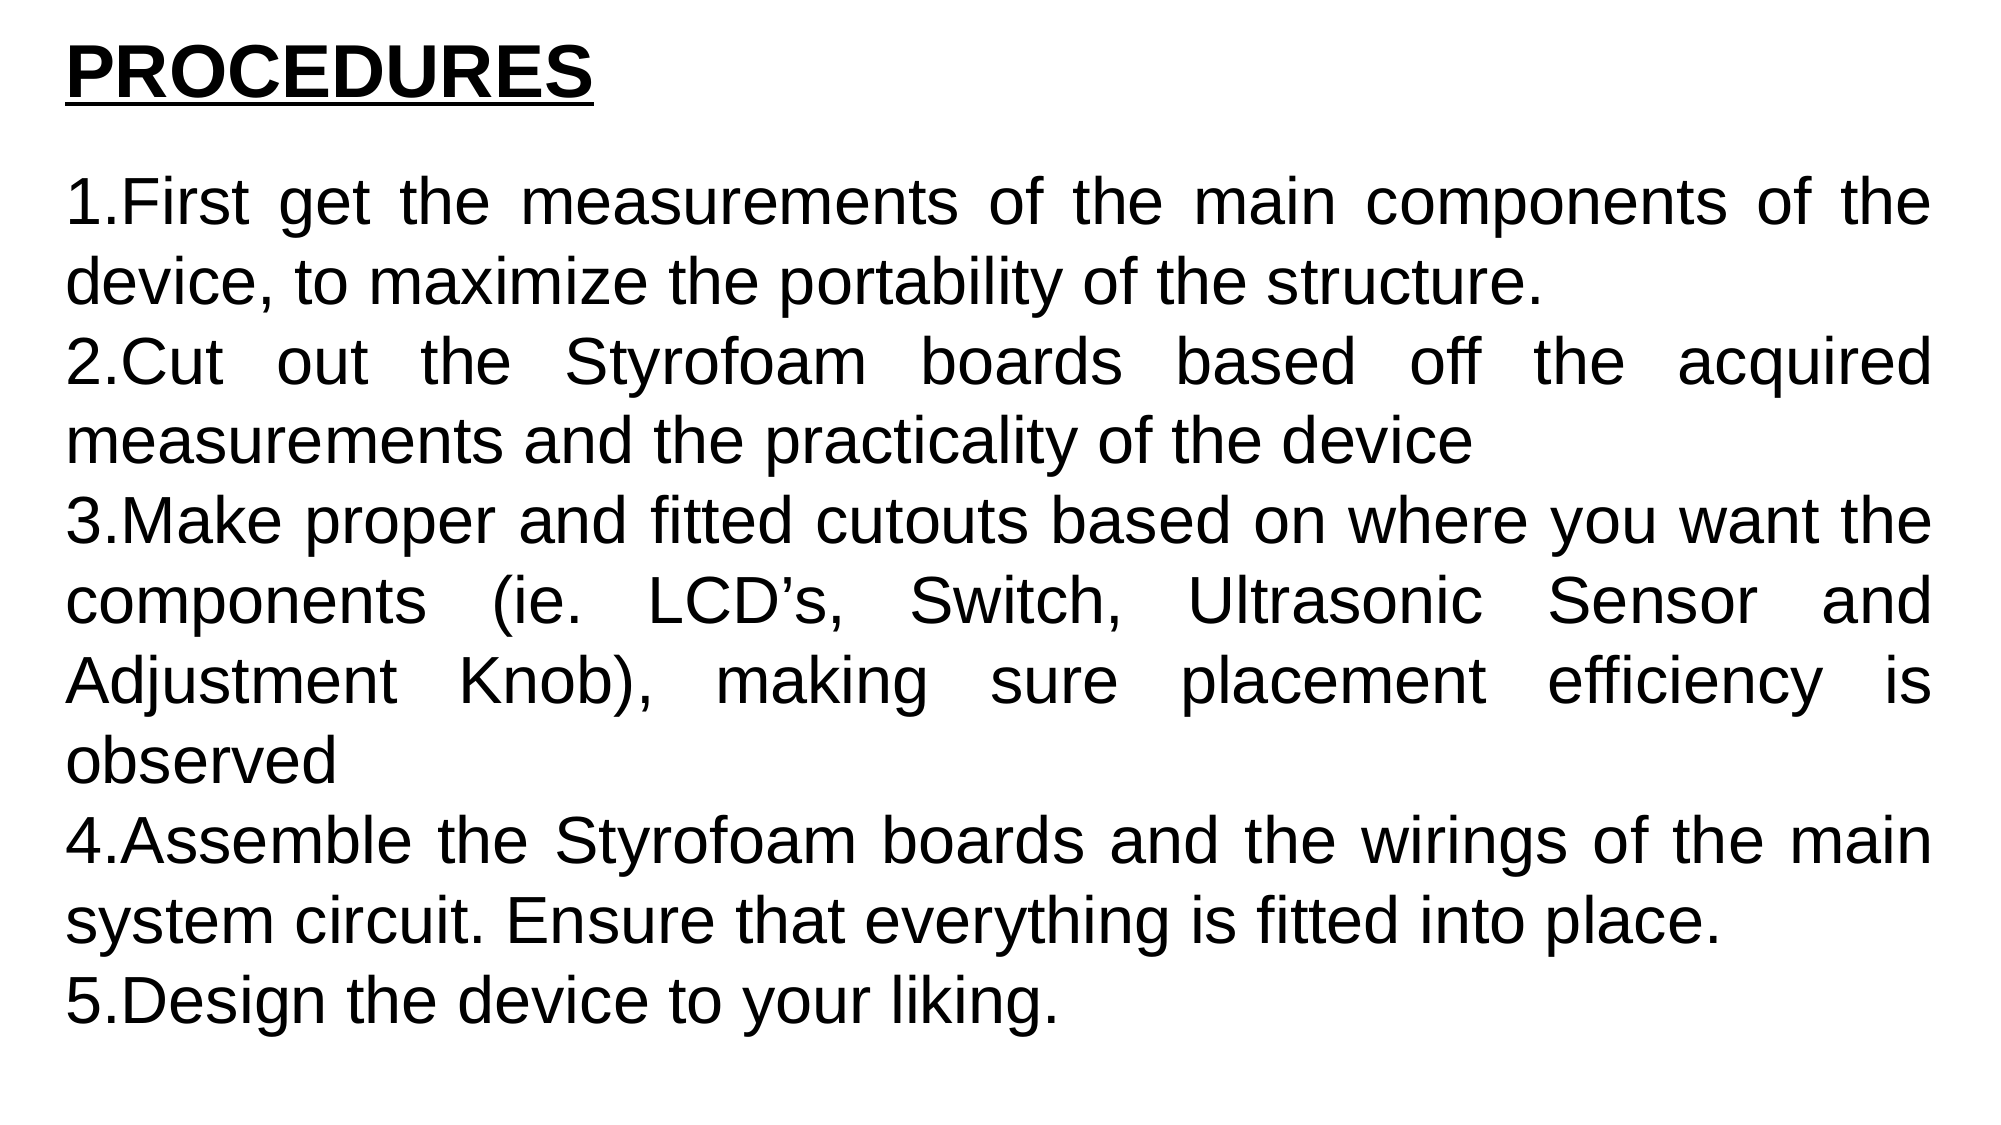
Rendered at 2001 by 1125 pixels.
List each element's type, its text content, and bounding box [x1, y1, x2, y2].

text_box First get the measurements of the main components of the device, to maximize the portability of the structure. Cut out the Styrofoam boards based off the acquired measurements and the practicality of the device Make proper and fitted cutouts based on where you want the components (ie. LCD’s, Switch, Ultrasonic Sensor and Adjustment Knob), making sure placement efficiency is observed Assemble the Styrofoam boards and the wirings of the main system circuit. Ensure that everything is fitted into place. Design the device to your liking. [50, 70, 1950, 1045]
text_box PROCEDURES [50, 15, 1546, 70]
